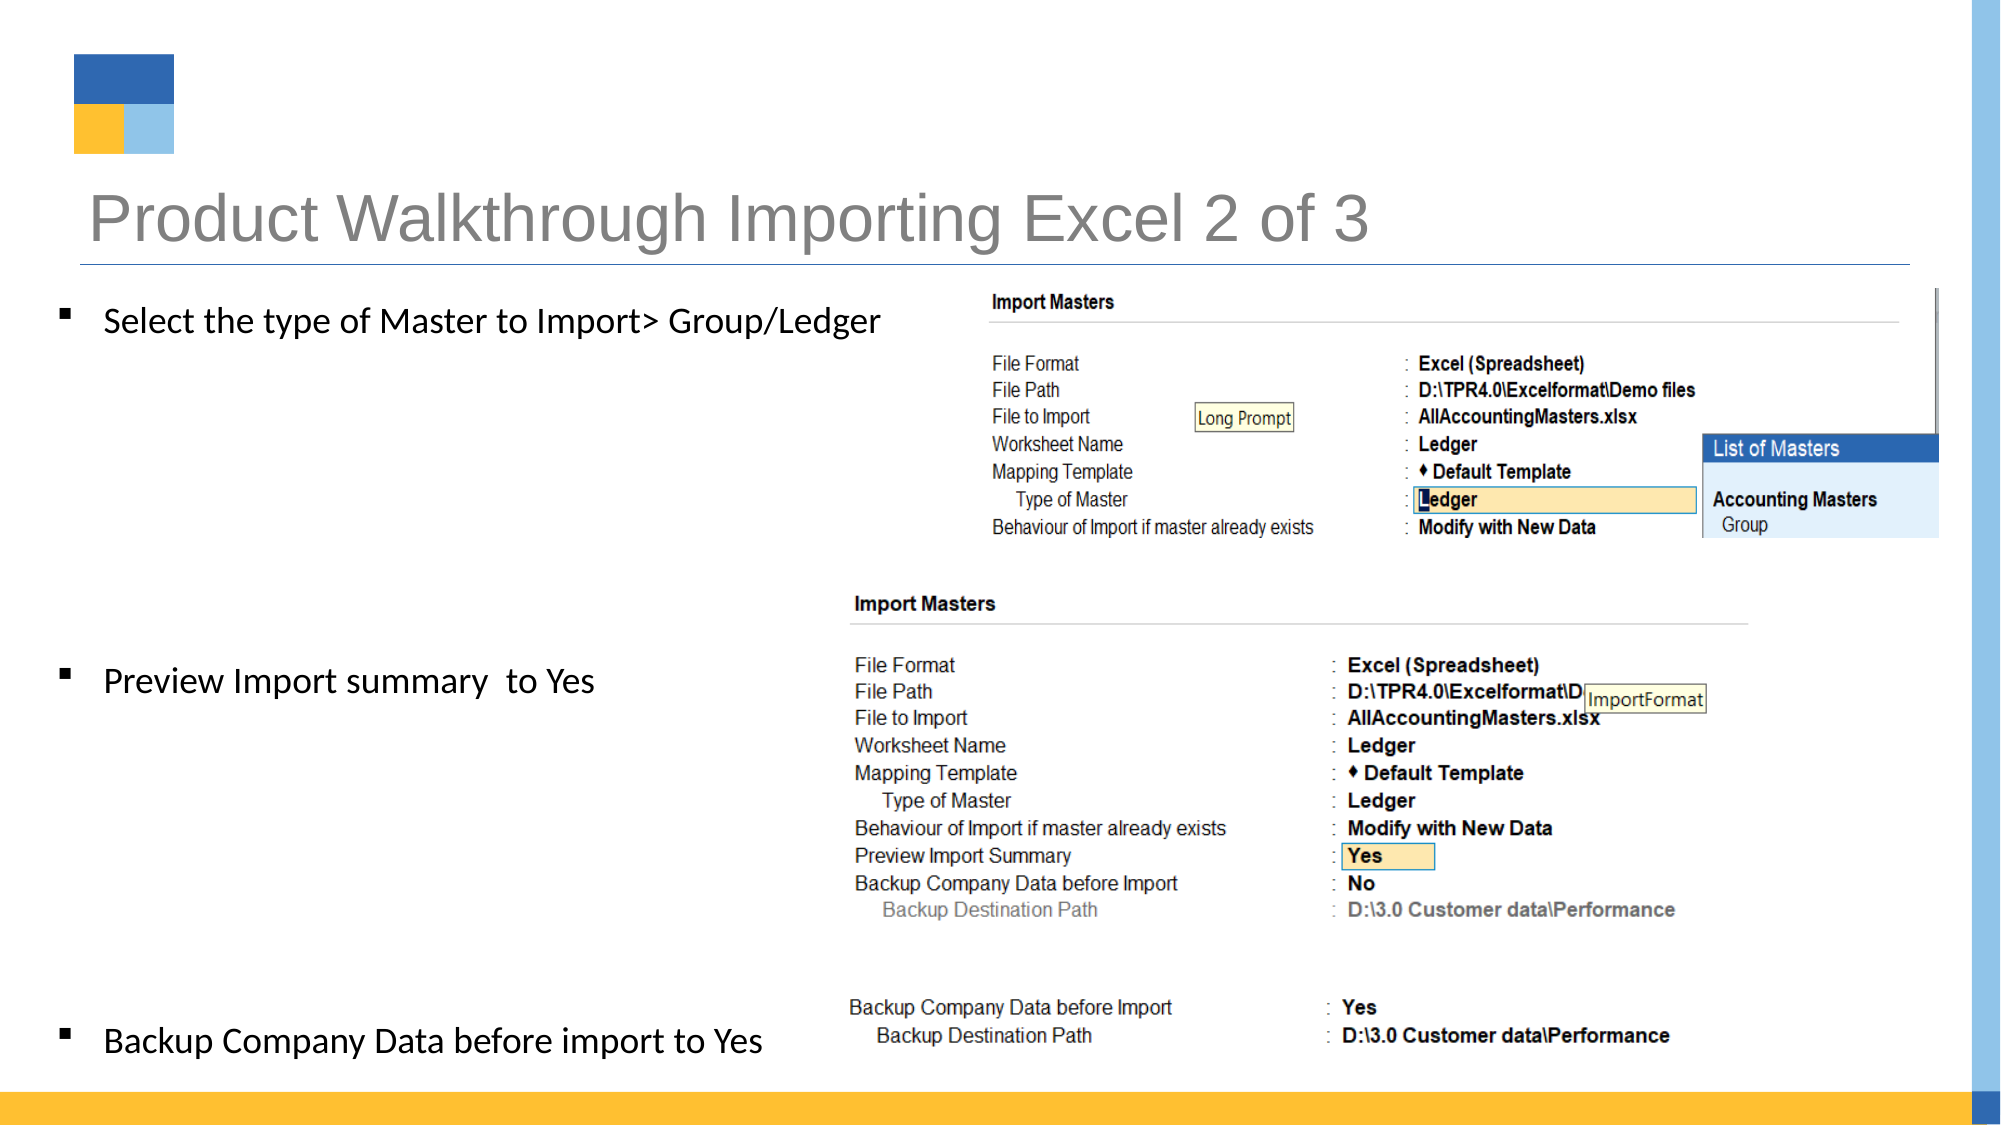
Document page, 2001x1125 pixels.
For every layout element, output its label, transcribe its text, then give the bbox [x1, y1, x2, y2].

picture [849, 574, 1749, 958]
title Product Walkthrough Importing Excel 2 of 3 [74, 176, 1904, 251]
text_box Select the type of Master to Import> Group/Ledger Preview Import summary to Yes Backup Company Data before import to Yes [41, 288, 1944, 1069]
picture [74, 54, 174, 154]
picture [988, 288, 1939, 538]
picture [849, 993, 1773, 1062]
